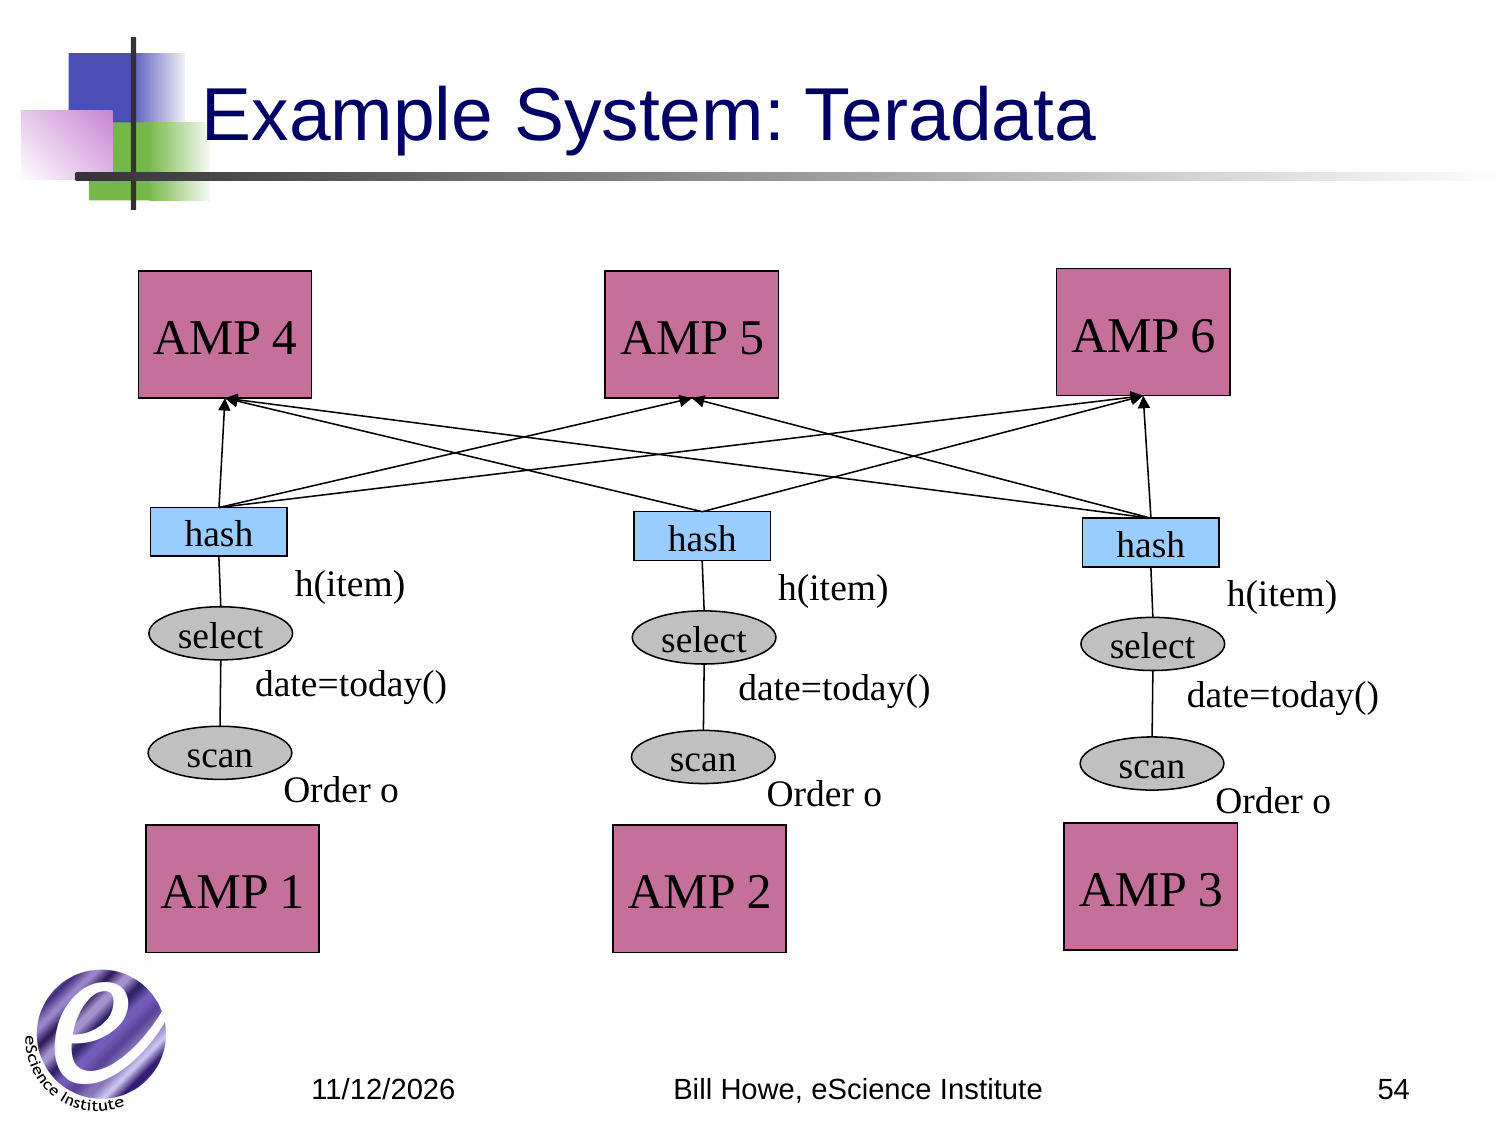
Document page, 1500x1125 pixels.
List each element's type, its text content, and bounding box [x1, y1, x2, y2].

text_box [147, 726, 1347, 829]
text_box AMP 2 [612, 838, 787, 953]
title Example System: Teradata [186, 52, 1466, 163]
text_box AMP 1 [145, 835, 320, 953]
footer Bill Howe, eScience Institute [620, 1037, 1096, 1113]
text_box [148, 606, 1395, 738]
slide_number 54 [1112, 1037, 1425, 1113]
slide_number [296, 1038, 609, 1113]
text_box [137, 268, 1231, 519]
picture [6, 945, 192, 1125]
text_box AMP 3 [1064, 838, 1238, 951]
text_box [150, 507, 1353, 623]
